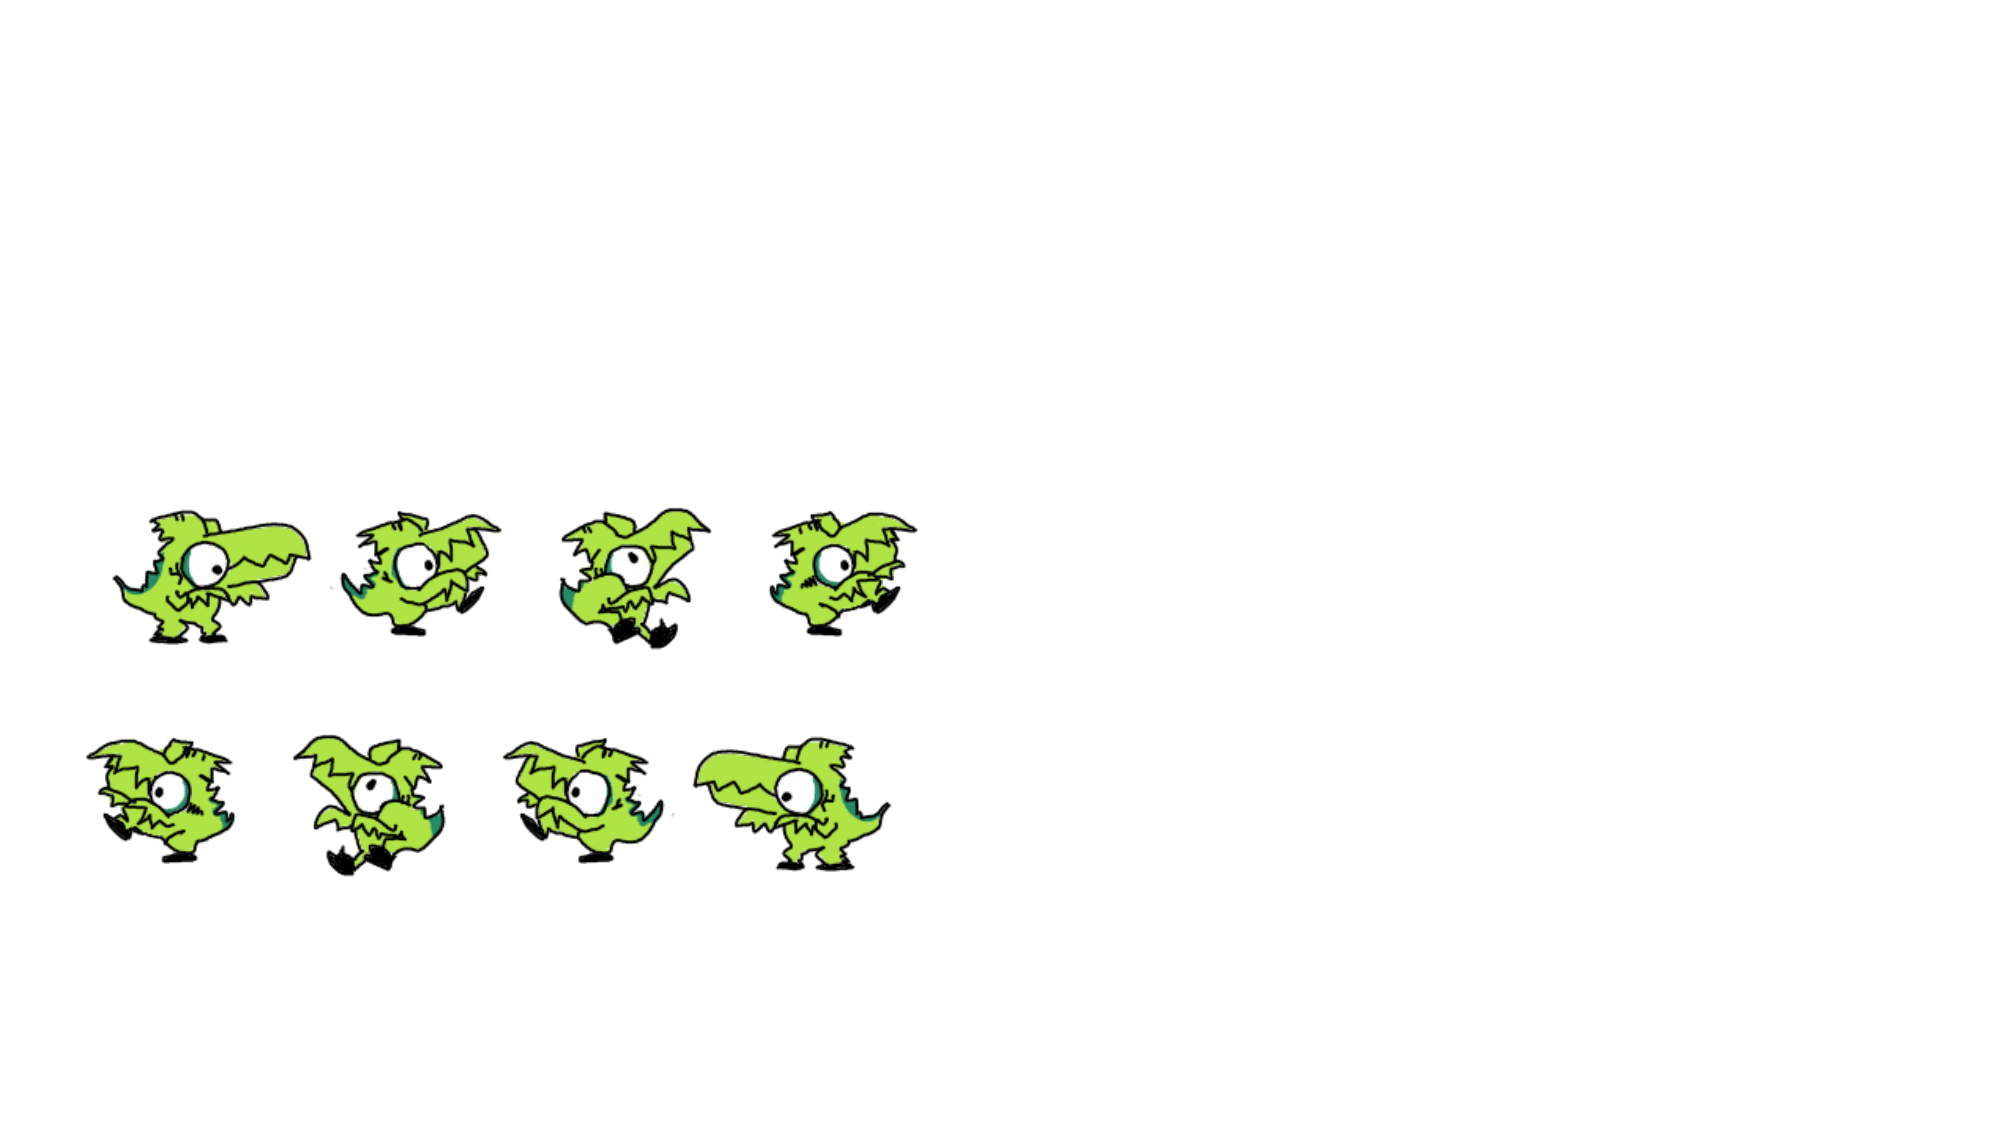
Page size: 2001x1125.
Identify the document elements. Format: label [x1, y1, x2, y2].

text_box [52, 704, 912, 908]
text_box [92, 477, 952, 681]
